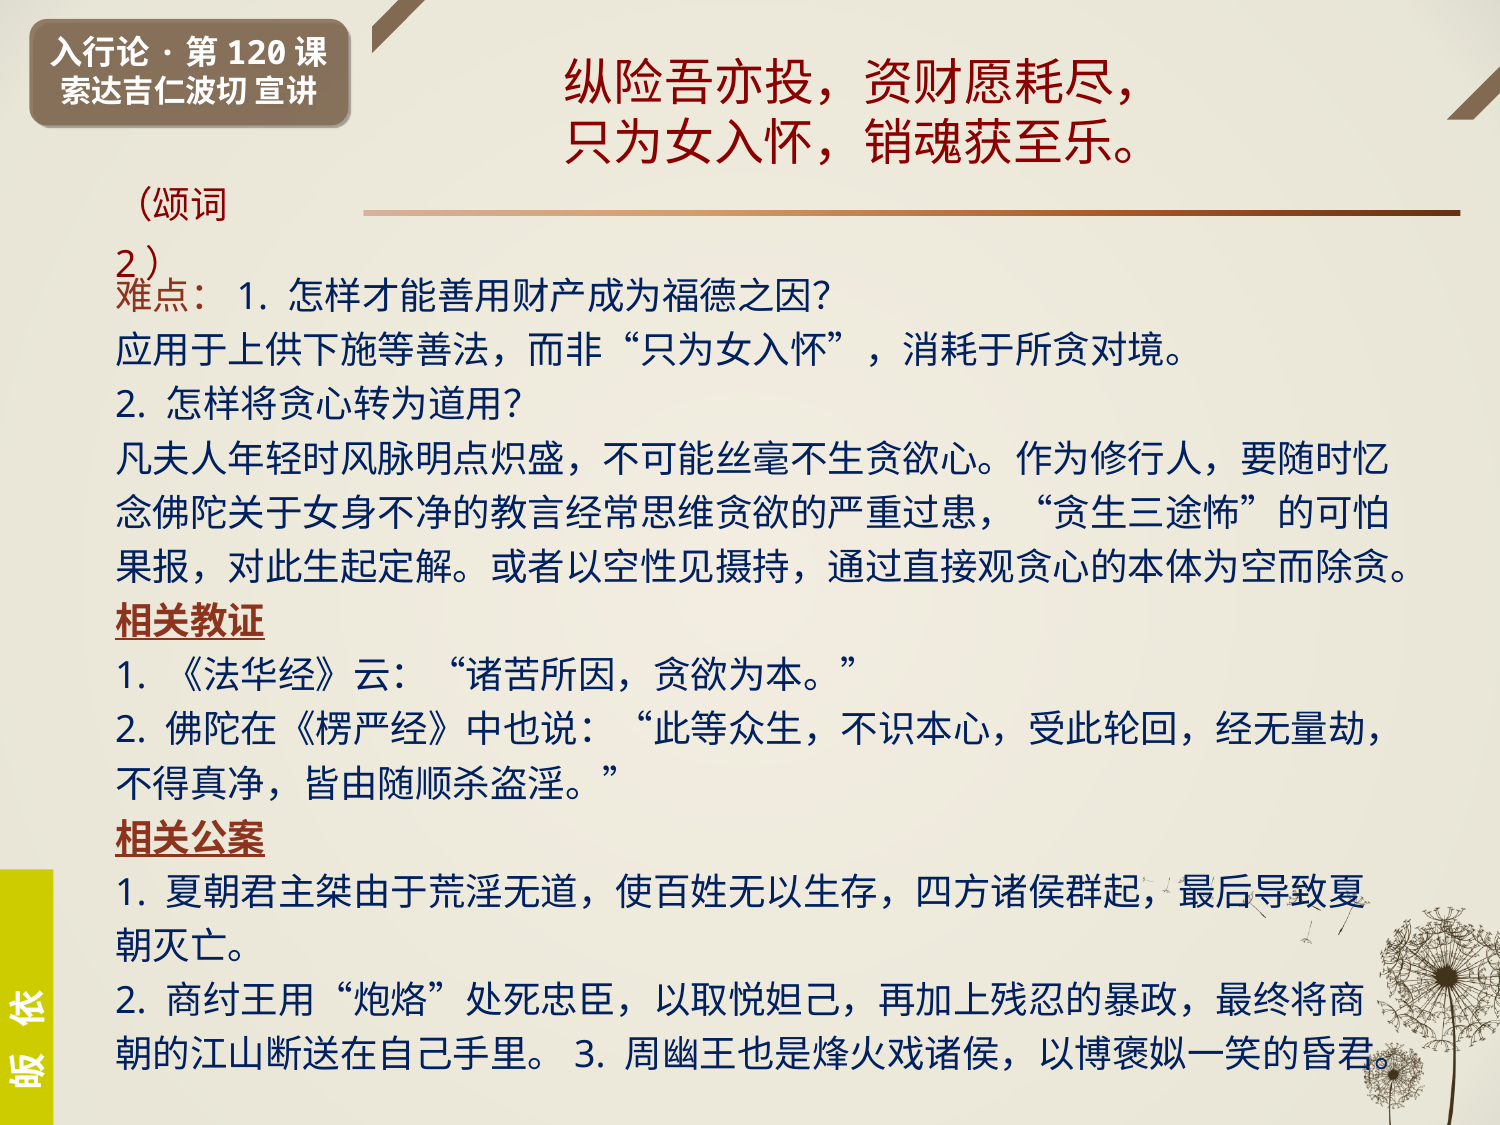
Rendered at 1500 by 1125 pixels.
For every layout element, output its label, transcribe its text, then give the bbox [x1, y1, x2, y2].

text_box [372, 0, 425, 54]
text_box 皈 依 [0, 869, 54, 1125]
text_box （颂词2） [100, 160, 278, 255]
text_box 入行论·第120课 索达吉仁波切 宣讲 [29, 18, 349, 126]
text_box [1446, 66, 1500, 120]
text_box 纵险吾亦投，资财愿耗尽，只为女入怀，销魂获至乐。 [549, 7, 1211, 178]
text_box 难点：1. 怎样才能善用财产成为福德之因？ 应用于上供下施等善法，而非“只为女入怀”，消耗于所贪对境。 2. 怎样将贪心转为道用？ 凡夫人年轻时风脉明点炽盛，不可能丝毫不生贪欲心。作为修行人，要随时忆念佛陀关于女身不净的教言经常思维贪欲的严重过患，“贪生三途怖”的可怕果报，对此生起定解。或者以空性见摄持，通过直接观贪心的本体为空而除贪。 相关教证 1. 《法华经》云：“诸苦所因，贪欲为本。” 2. 佛陀在《楞严经》中也说：“此等众生，不识本心，受此轮回，经无量劫，不得真净，皆由随顺杀盗淫。” 相关公案 1. 夏朝君主桀由于荒淫无道，使百姓无以生存，四方诸侯群起，最后导致夏朝灭亡。 2. 商纣王用“炮烙”处死忠臣，以取悦妲己，再加上残忍的暴政，最终将商朝的江山断送在自己手里。3. 周幽王也是烽火戏诸侯，以博褒姒一笑的昏君。 [100, 255, 1412, 1083]
picture [0, 0, 1500, 1125]
